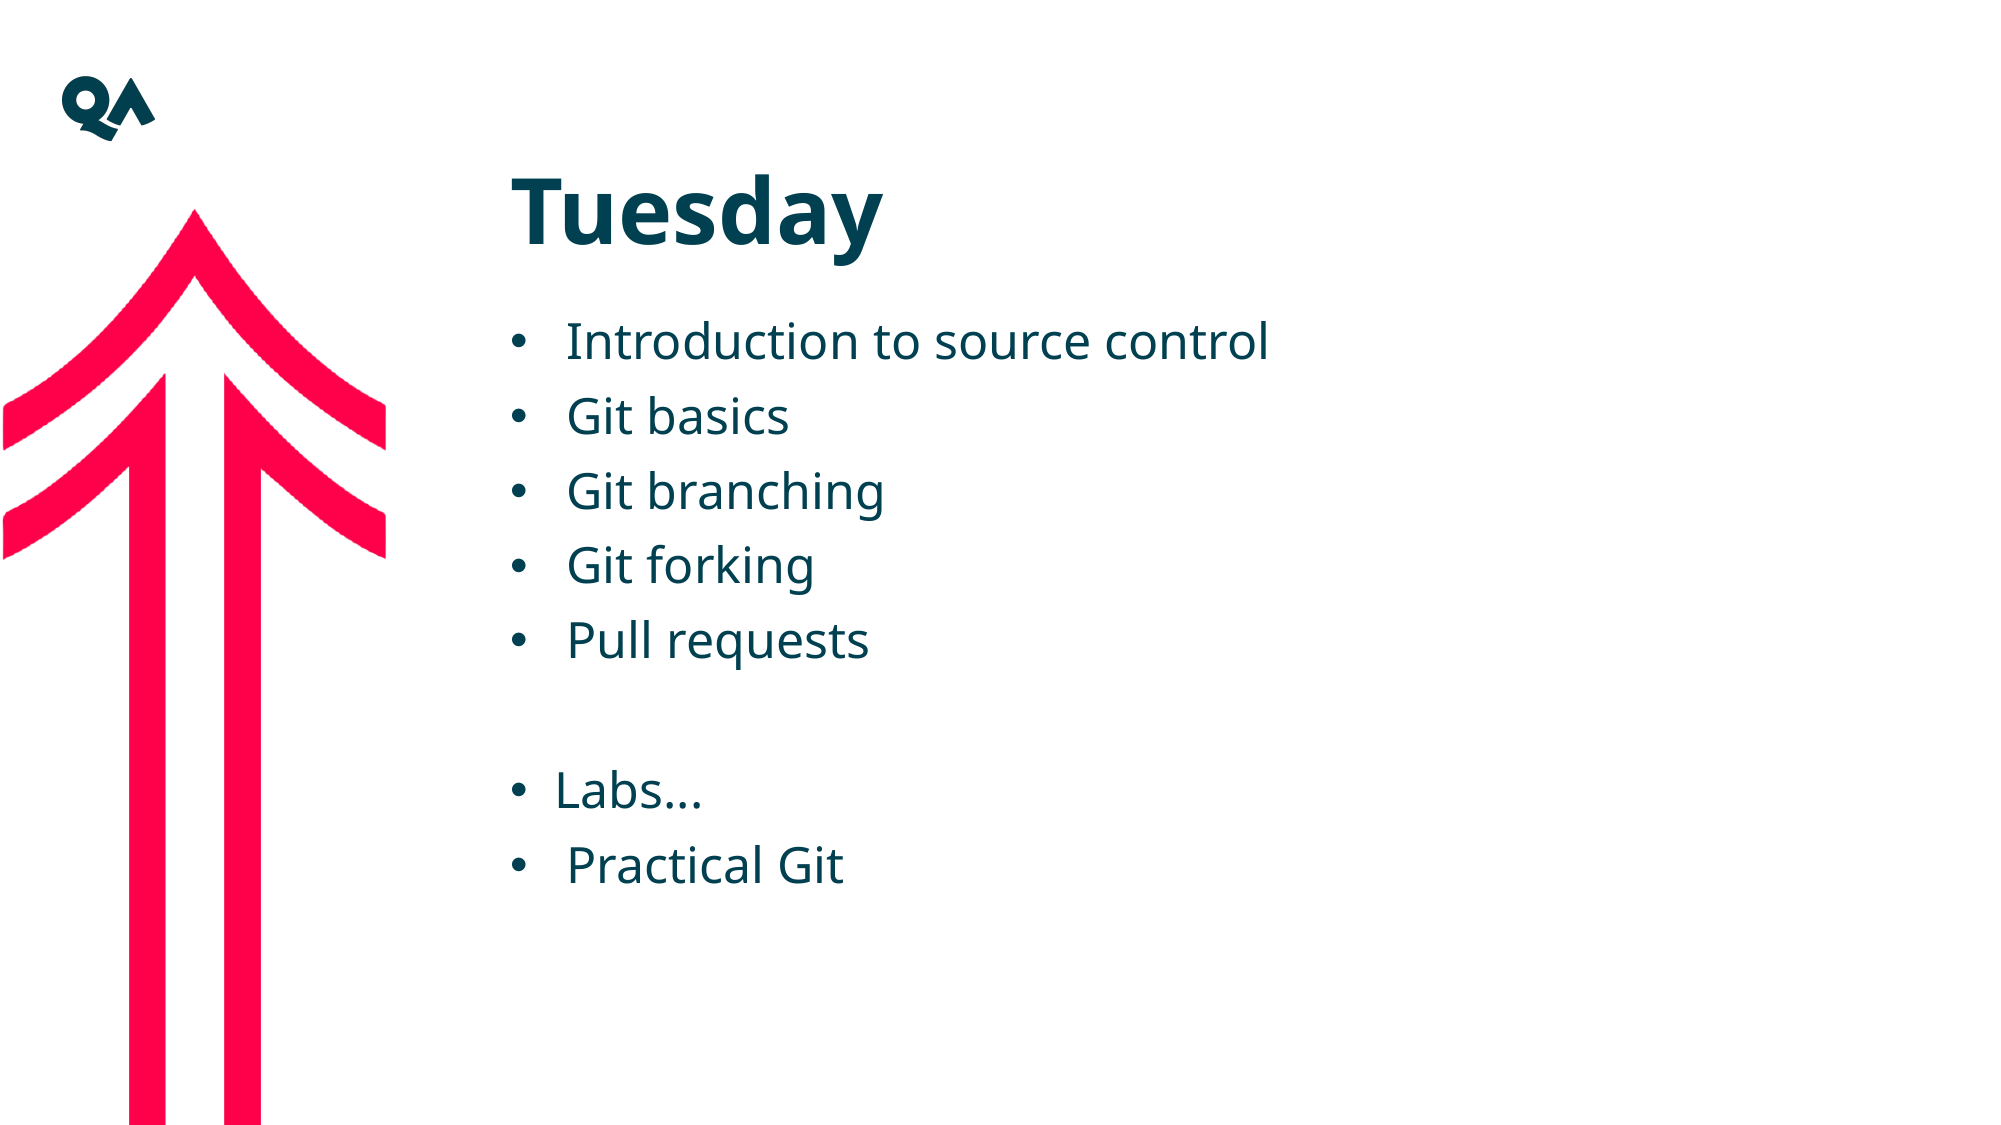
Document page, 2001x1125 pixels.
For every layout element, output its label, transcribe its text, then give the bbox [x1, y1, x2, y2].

list Tuesday [495, 157, 1942, 308]
picture [0, 204, 406, 1125]
list Introduction to source control Git basics Git branching Git forking Pull requests Labs... Practical Git [495, 308, 1961, 698]
picture [44, 62, 173, 153]
text_box [494, 780, 1961, 1096]
